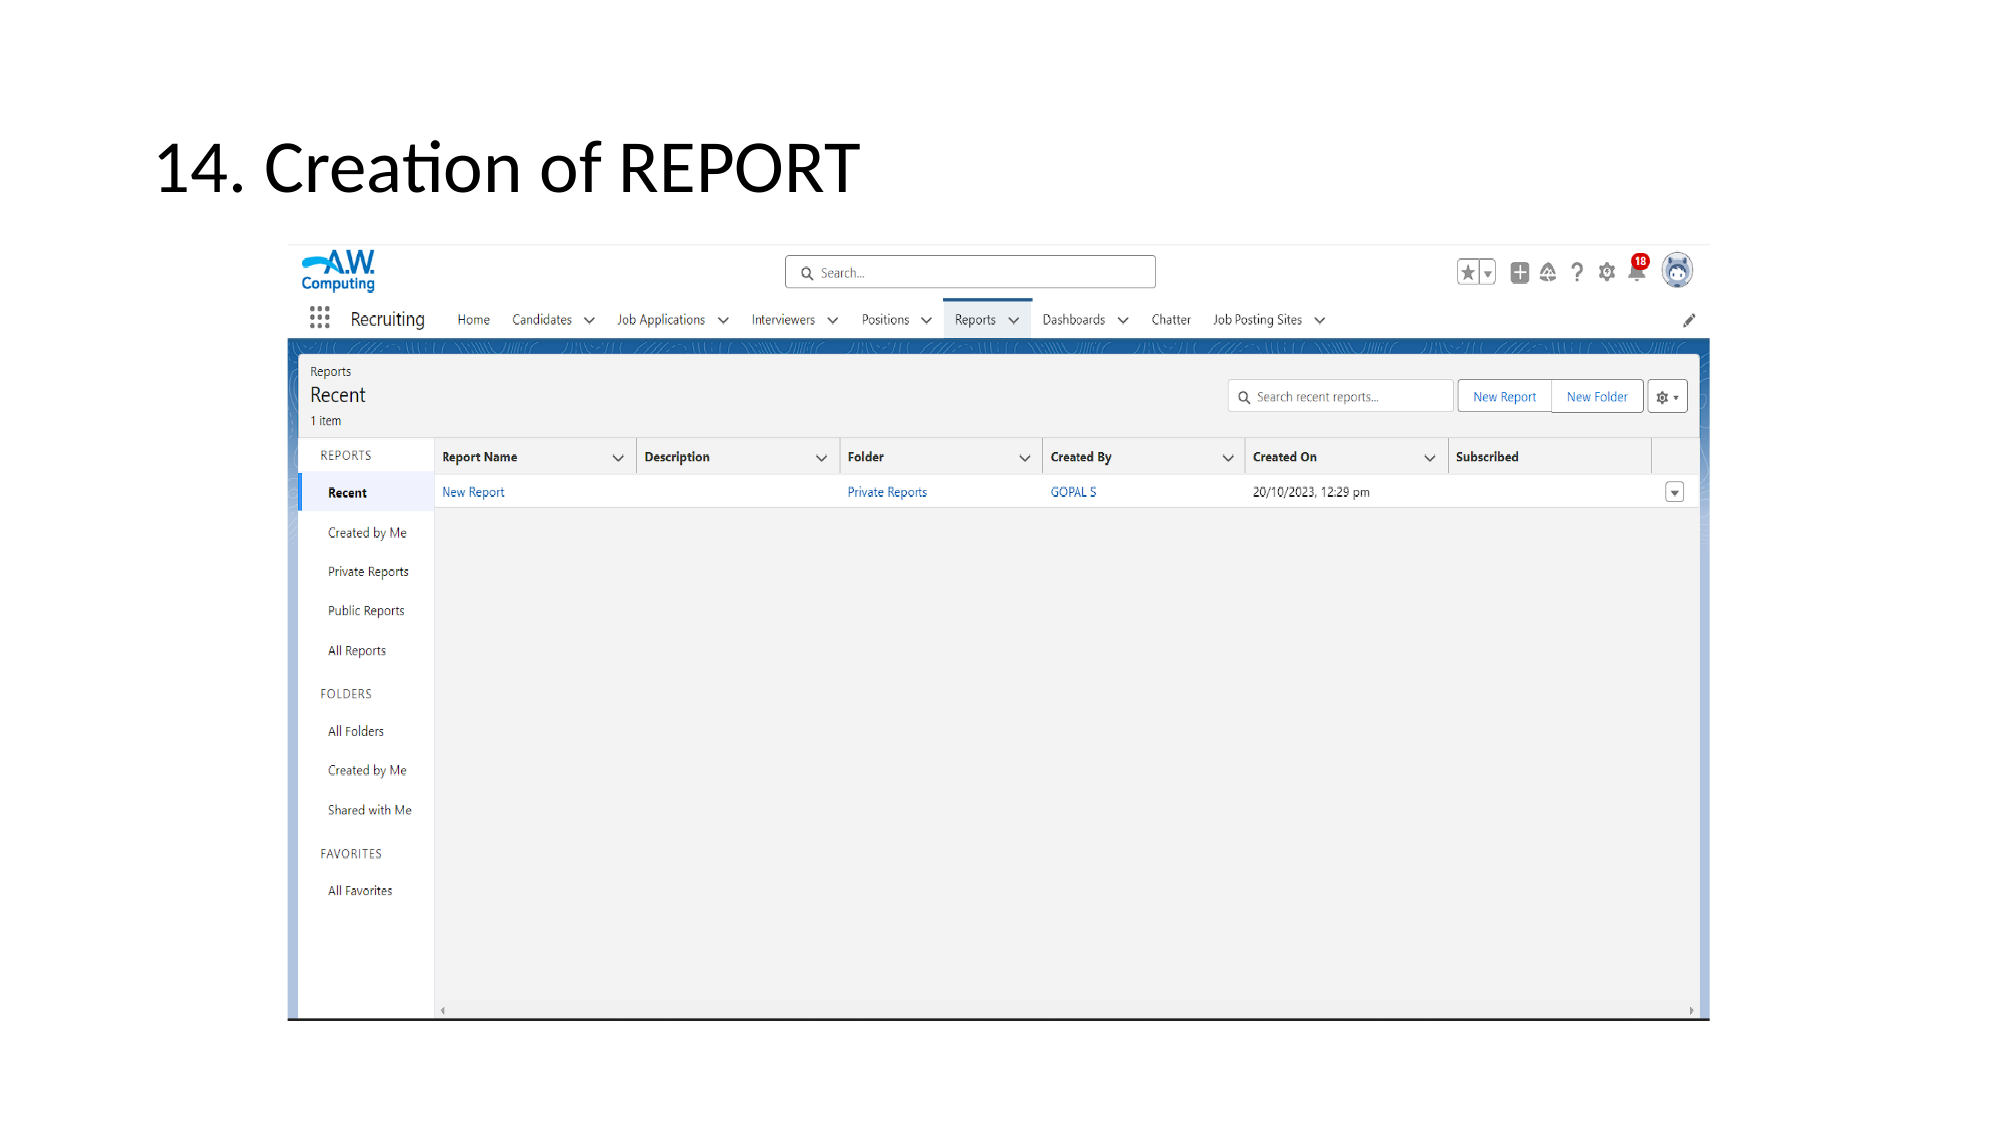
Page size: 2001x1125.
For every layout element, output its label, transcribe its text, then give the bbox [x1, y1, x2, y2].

title 14. Creation of REPORT [137, 59, 1863, 278]
picture [287, 240, 1710, 1021]
